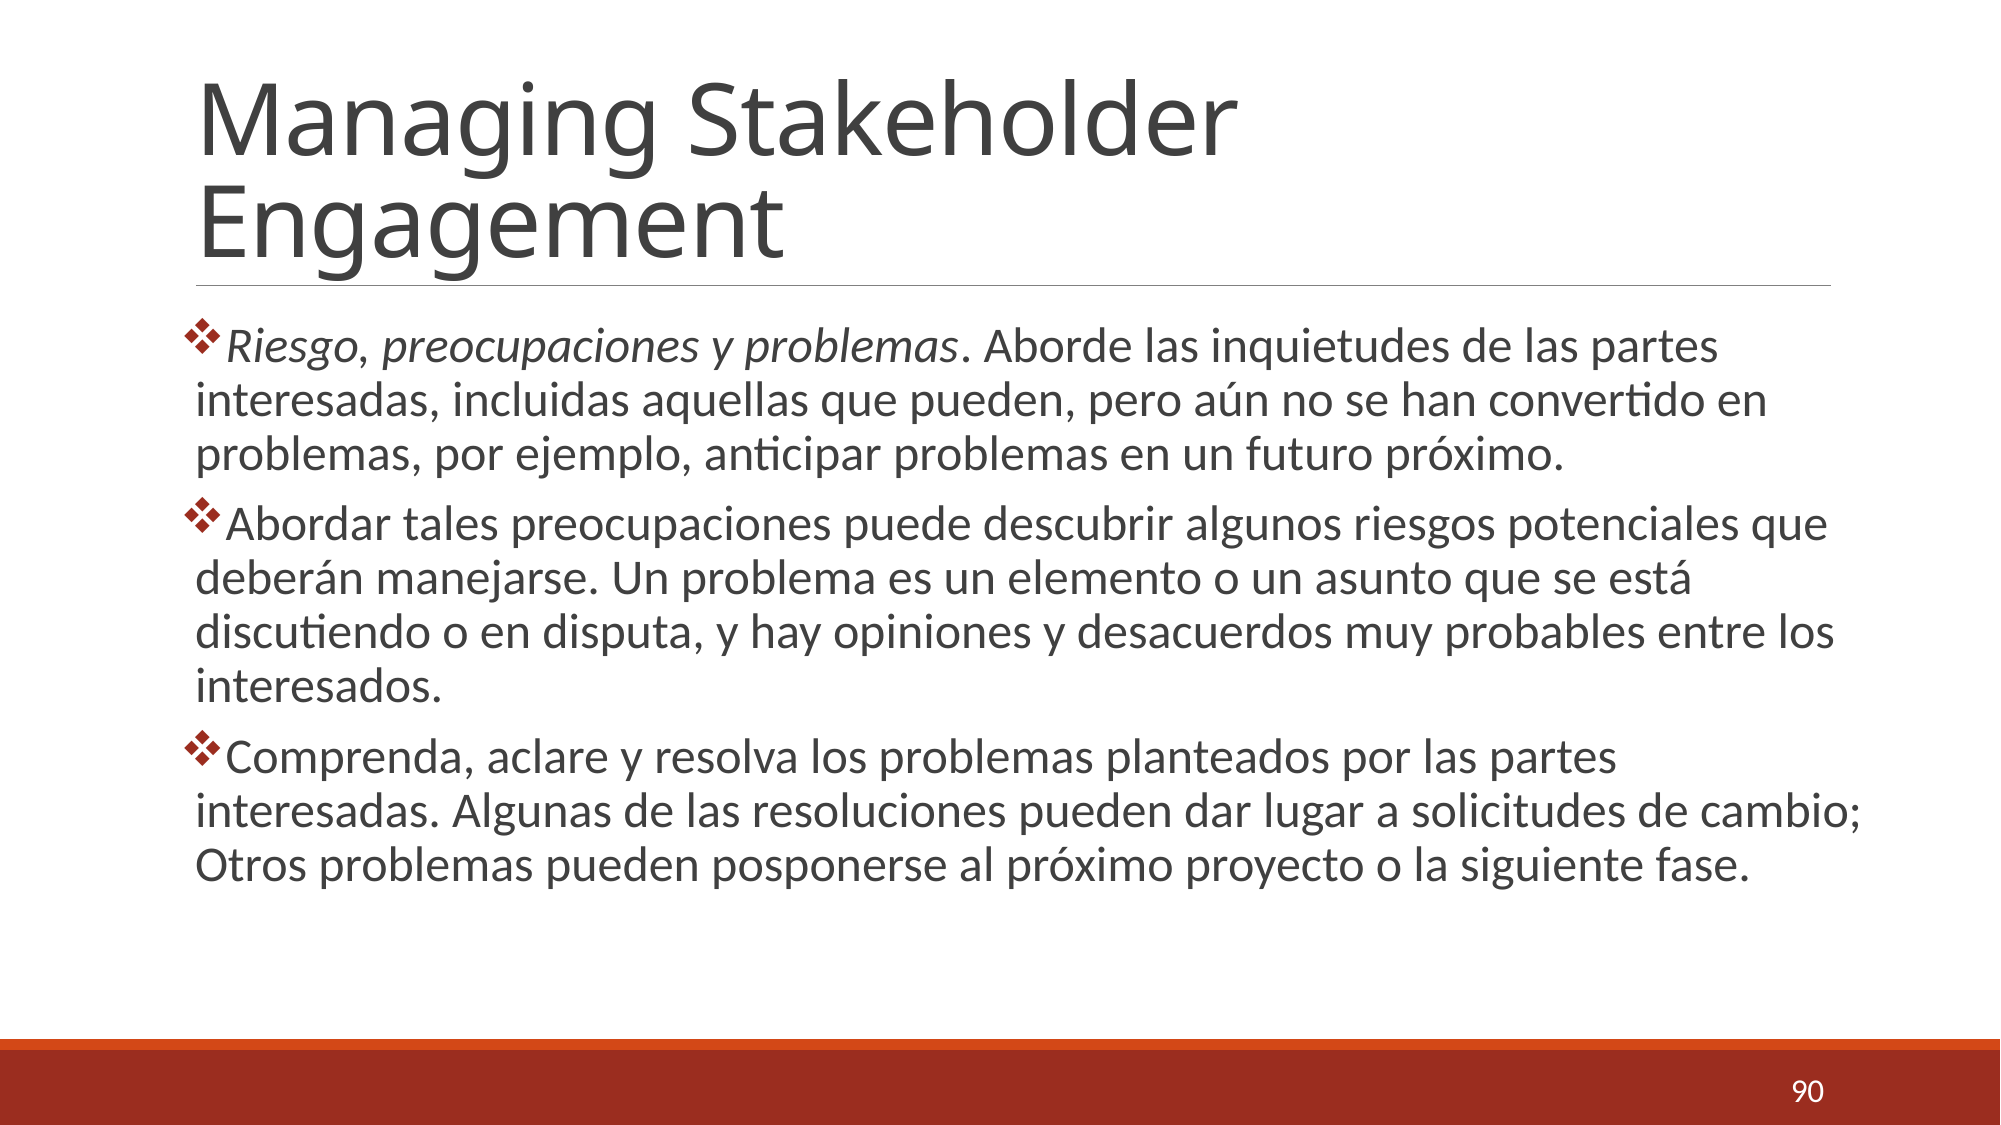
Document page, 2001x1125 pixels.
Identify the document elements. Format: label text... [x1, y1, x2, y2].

list Riesgo, preocupaciones y problemas. Aborde las inquietudes de las partes interesadas, incluidas aquellas que pueden, pero aún no se han convertido en problemas, por ejemplo, anticipar problemas en un futuro próximo. Abordar tales preocupaciones puede descubrir algunos riesgos potenciales que deberán manejarse. Un problema es un elemento o un asunto que se está discutiendo o en disputa, y hay opiniones y desacuerdos muy probables entre los interesados. Comprenda, aclare y resolva los problemas planteados por las partes interesadas. Algunas de las resoluciones pueden dar lugar a solicitudes de cambio; Otros problemas pueden posponerse al próximo proyecto o la siguiente fase. [180, 311, 1864, 1060]
slide_number 90 [1624, 1059, 1840, 1120]
title Managing Stakeholder Engagement [180, 47, 1830, 285]
